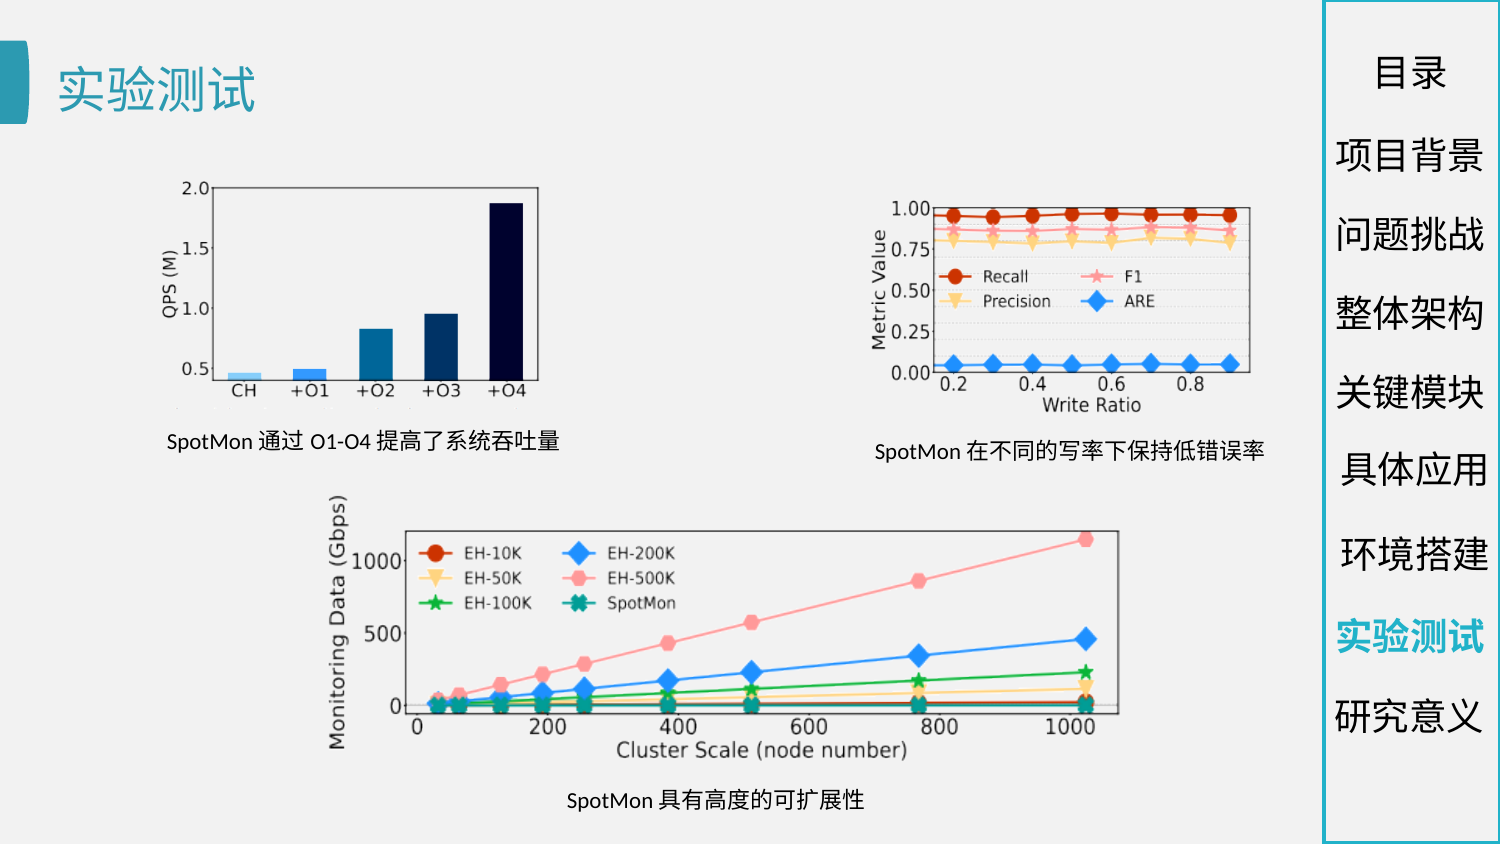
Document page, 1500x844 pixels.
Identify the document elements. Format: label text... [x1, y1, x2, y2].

picture [312, 479, 1142, 769]
text_box SpotMon在不同的写率下保持低错误率 [860, 429, 1281, 472]
picture [159, 173, 563, 409]
picture [867, 186, 1265, 420]
title 实验测试 [41, 43, 1322, 134]
text_box SpotMon具有高度的可扩展性 [552, 778, 881, 821]
text_box SpotMon通过O1-O4提高了系统吞吐量 [152, 419, 576, 462]
text_box [1322, 0, 1500, 844]
